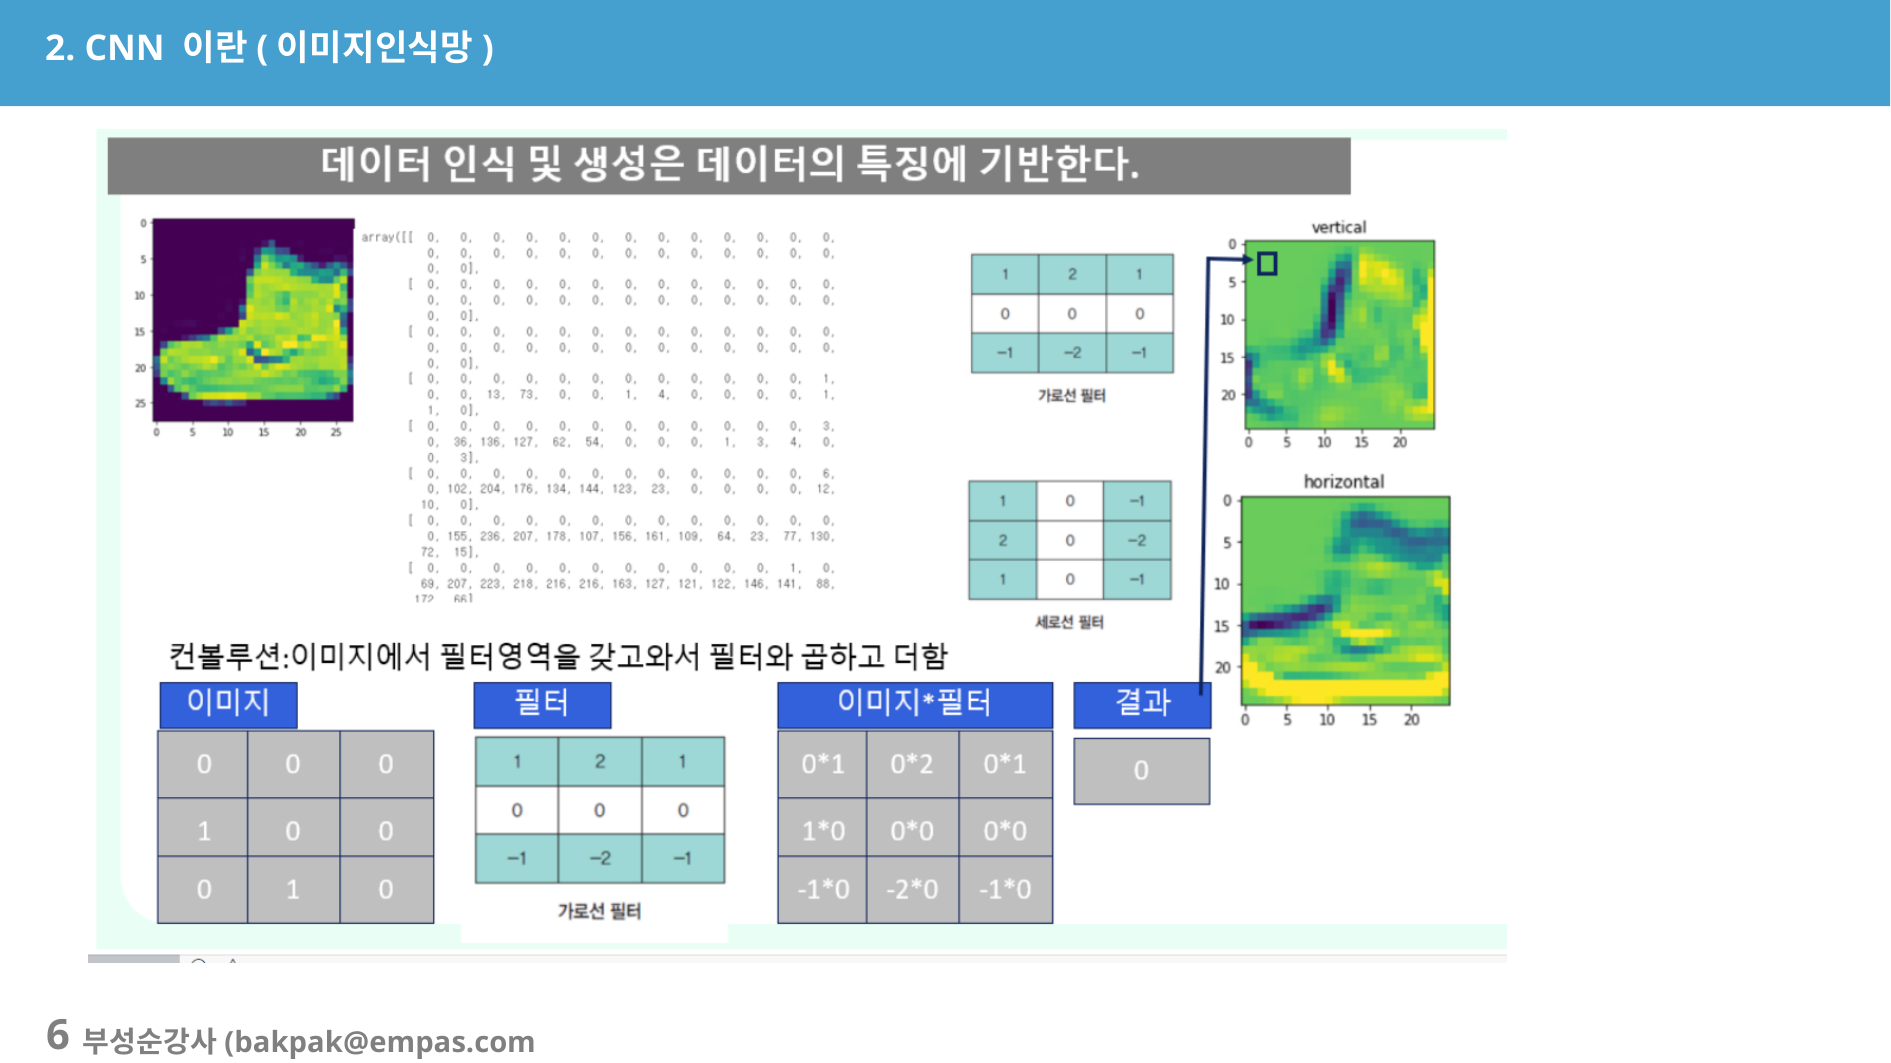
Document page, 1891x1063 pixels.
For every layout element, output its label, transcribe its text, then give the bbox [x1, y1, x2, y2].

text_box 2. CNN 이란(이미지인식망) [30, 17, 509, 76]
picture [88, 114, 1508, 963]
